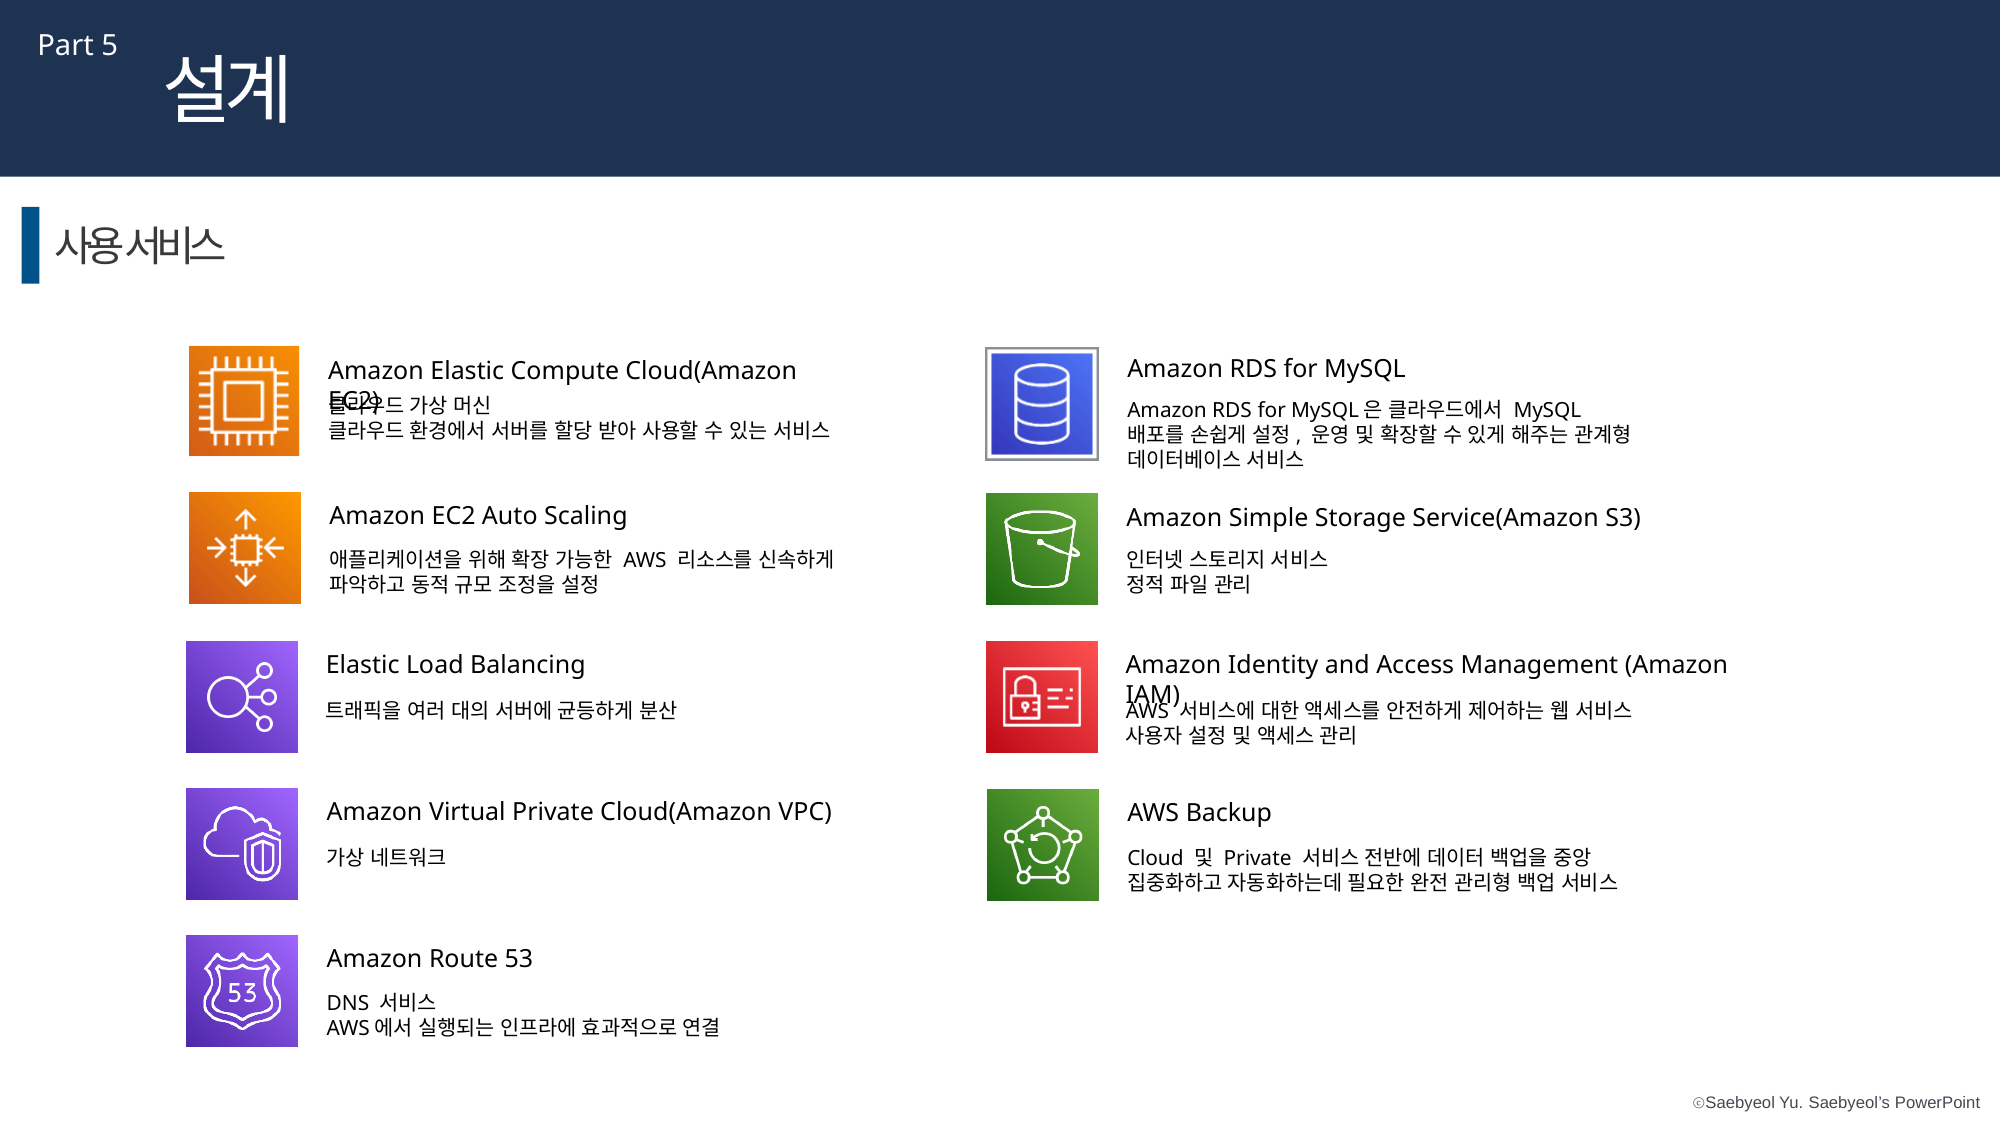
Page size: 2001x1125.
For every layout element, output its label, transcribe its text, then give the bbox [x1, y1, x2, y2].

text_box [21, 206, 40, 285]
text_box [0, 0, 2000, 178]
text_box 설계 [147, 35, 309, 140]
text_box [186, 935, 886, 1048]
text_box Amazon RDS for MySQL은 클라우드에서 MySQL 배포를 손쉽게 설정, 운영 및 확장할 수 있게 해주는 관계형 데이터베이스 서비스 [1112, 389, 1659, 480]
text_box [186, 640, 885, 753]
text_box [186, 787, 886, 900]
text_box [189, 345, 868, 457]
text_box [987, 789, 1785, 904]
text_box Amazon RDS for MySQL [1112, 345, 1687, 390]
text_box 사용 서비스 [39, 212, 924, 278]
text_box Part 5 [22, 19, 141, 69]
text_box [189, 492, 861, 605]
picture [985, 347, 1099, 461]
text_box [986, 493, 1686, 605]
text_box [986, 640, 1783, 757]
